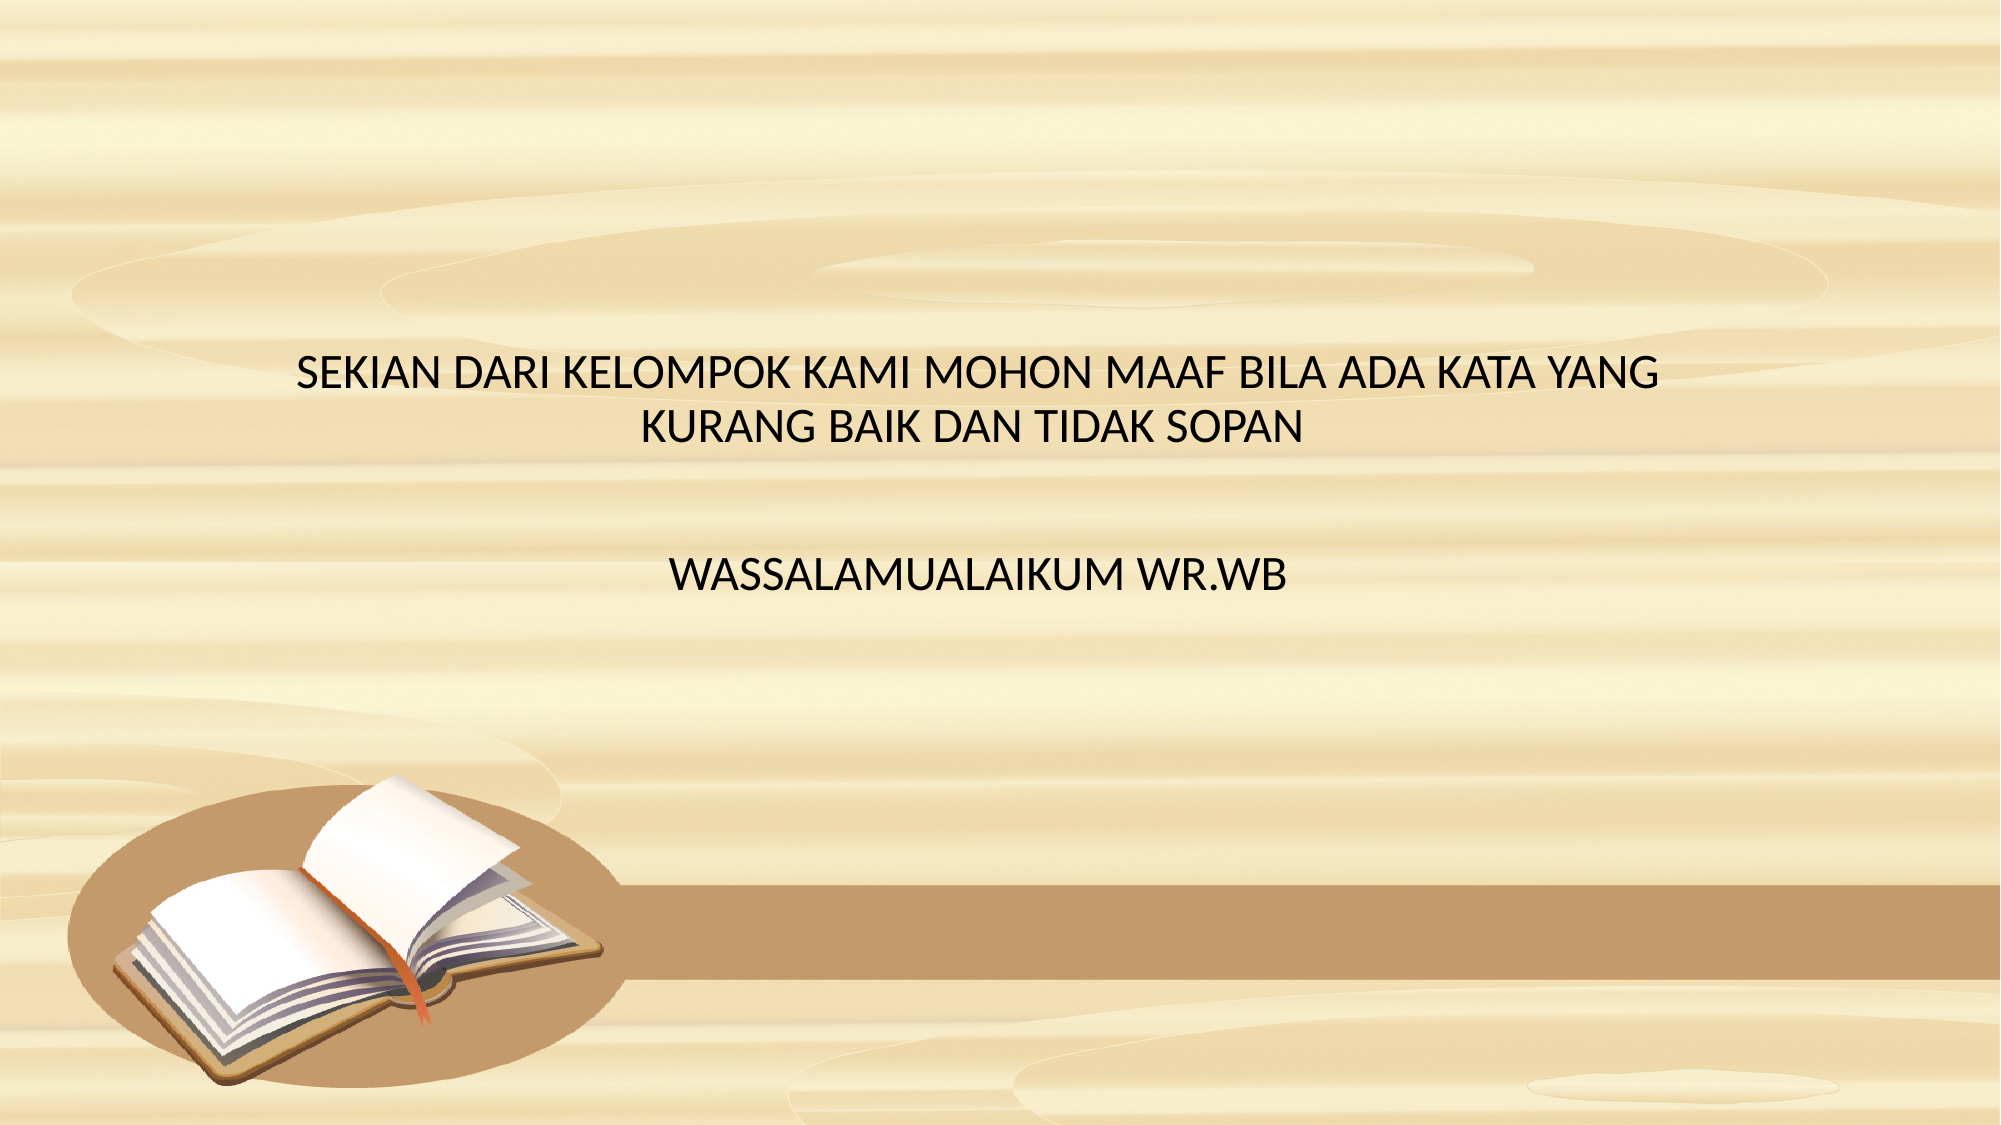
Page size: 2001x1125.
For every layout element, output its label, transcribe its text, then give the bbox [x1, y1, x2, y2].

subtitle SEKIAN DARI KELOMPOK KAMI MOHON MAAF BILA ADA KATA YANG KURANG BAIK DAN TIDAK SOPAN WASSALAMUALAIKUM WR.WB [228, 338, 1729, 611]
picture [0, 0, 2001, 1125]
